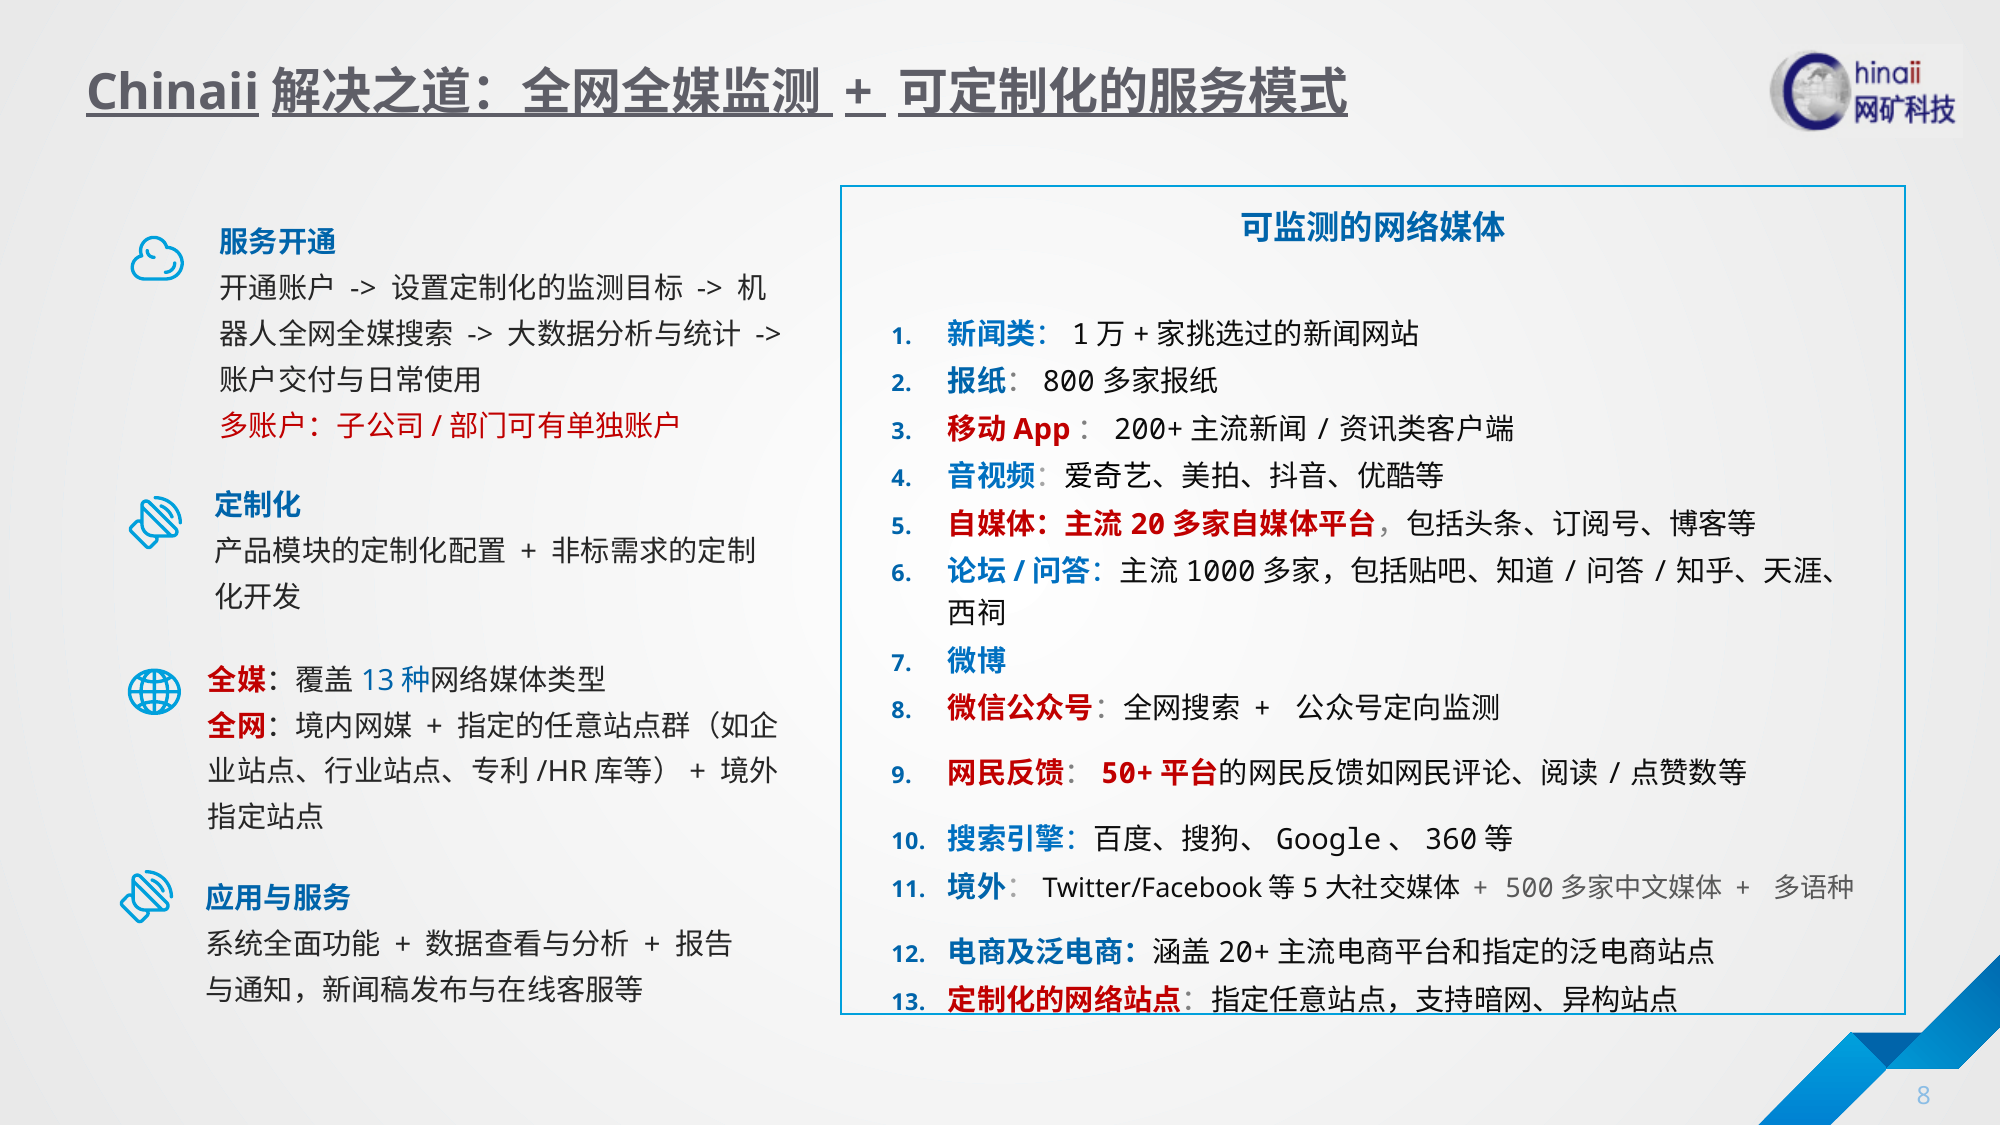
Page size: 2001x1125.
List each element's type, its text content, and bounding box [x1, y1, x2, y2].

text_box 可监测的网络媒体 [972, 179, 1775, 254]
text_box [128, 468, 799, 623]
slide_number 8 [1869, 1068, 1979, 1125]
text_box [130, 205, 799, 453]
title Chinaii解决之道：全网全媒监测 + 可定制化的服务模式 [71, 42, 1714, 144]
text_box 新闻类：1万+家挑选过的新闻网站 报纸：800多家报纸 移动App：200+主流新闻/资讯类客户端 音视频：爱奇艺、美拍、抖音、优酷等 自媒体：主流20多家自媒体平台，包括头条、订阅号、博客等 论坛/问答：主流1000多家，包括贴吧、知道/问答/知乎、天涯、西祠 微博 微信公众号：全网搜索 + 公众号定向监测 网民反馈：50+平台的网民反馈如网民评论、阅读/点赞数等 搜索引擎：百度、搜狗、Google、360等 境外：Twitter/Facebook等5大社交媒体 + 500多家中文媒体 + 多语种 电商及泛电商：涵盖20+主流电商平台和指定的泛电商站点 定制化的网络站点：指定任意站点，支持暗网、异构站点 [876, 300, 1877, 1024]
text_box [119, 861, 770, 1016]
text_box [840, 185, 1906, 1015]
picture [1767, 44, 1963, 138]
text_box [127, 642, 800, 844]
